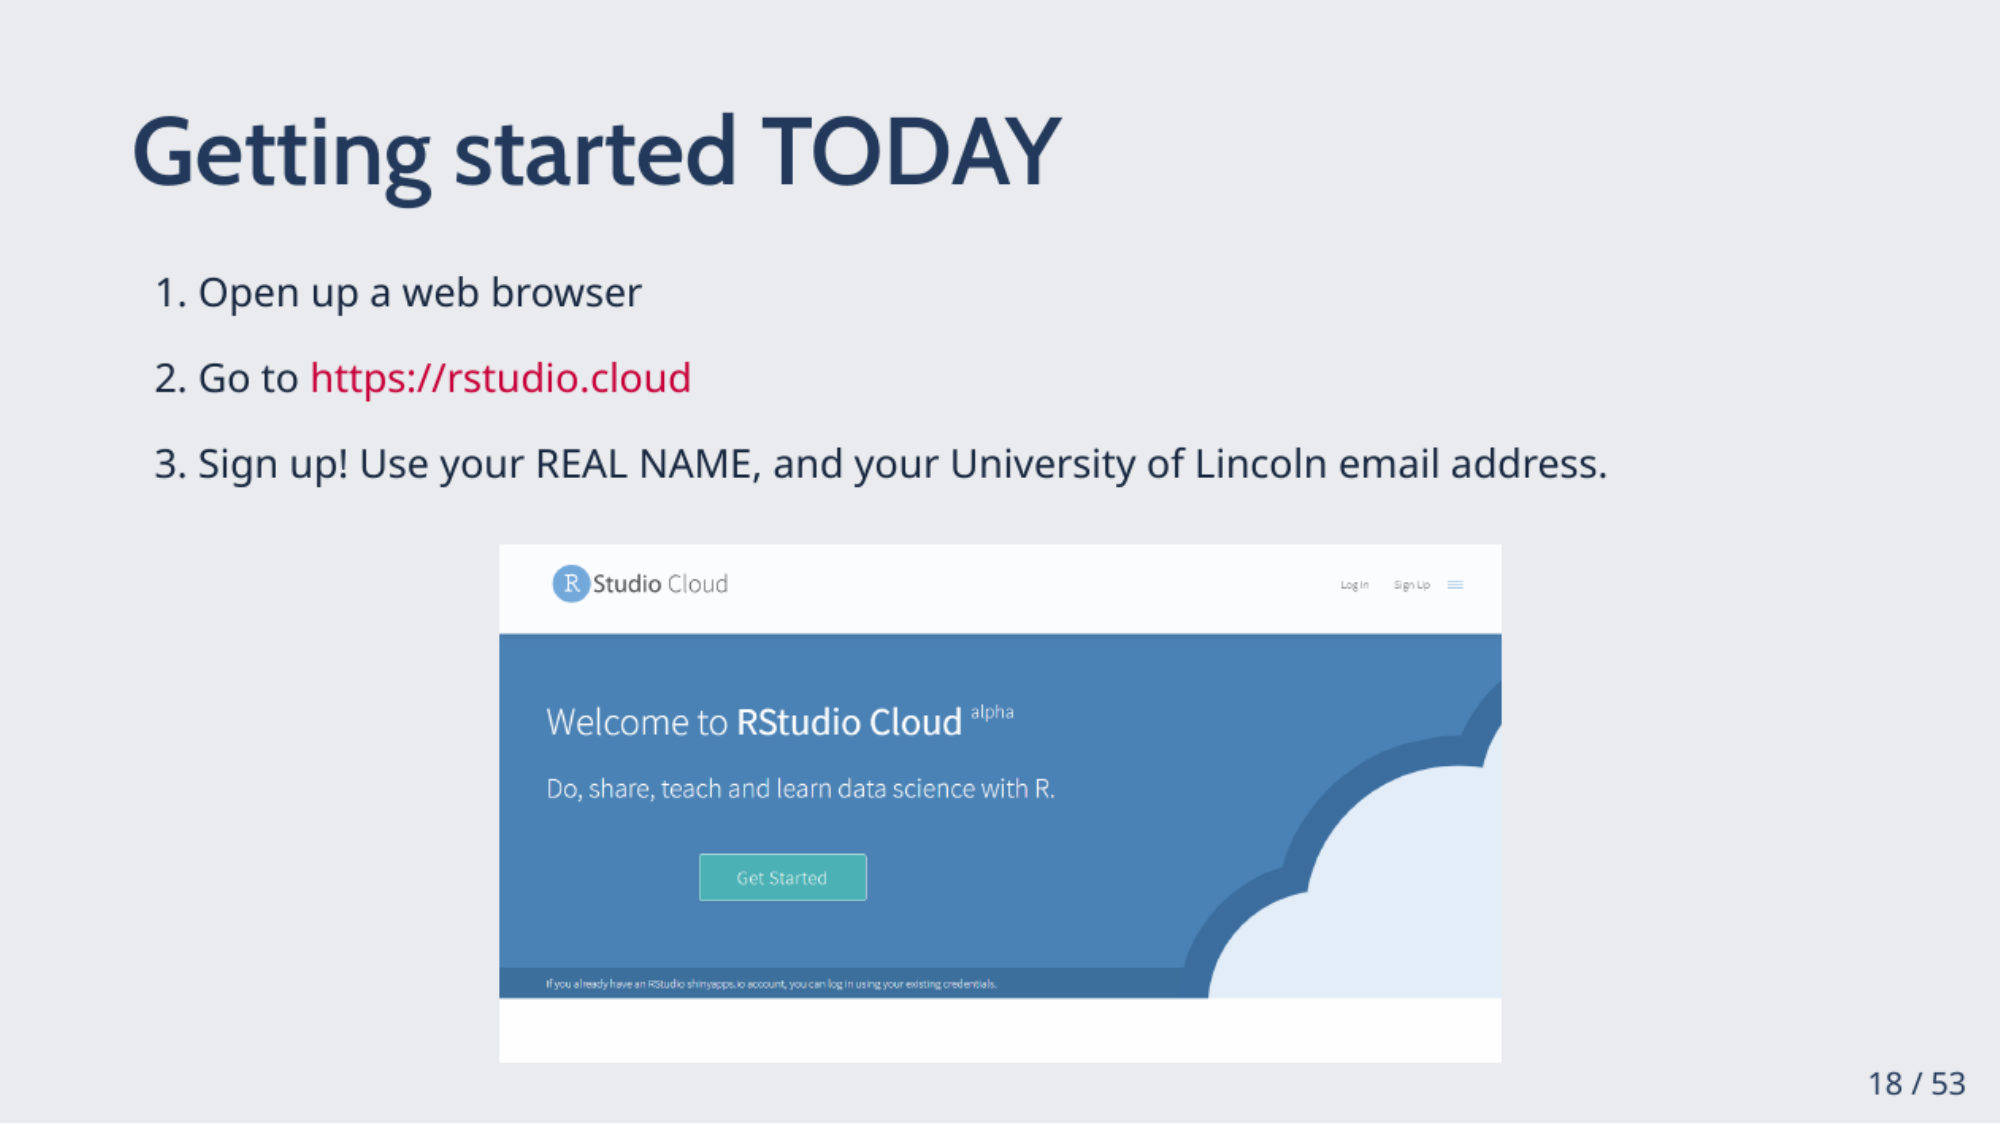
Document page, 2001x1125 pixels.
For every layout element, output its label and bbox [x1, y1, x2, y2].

list [0, 0, 2000, 1125]
